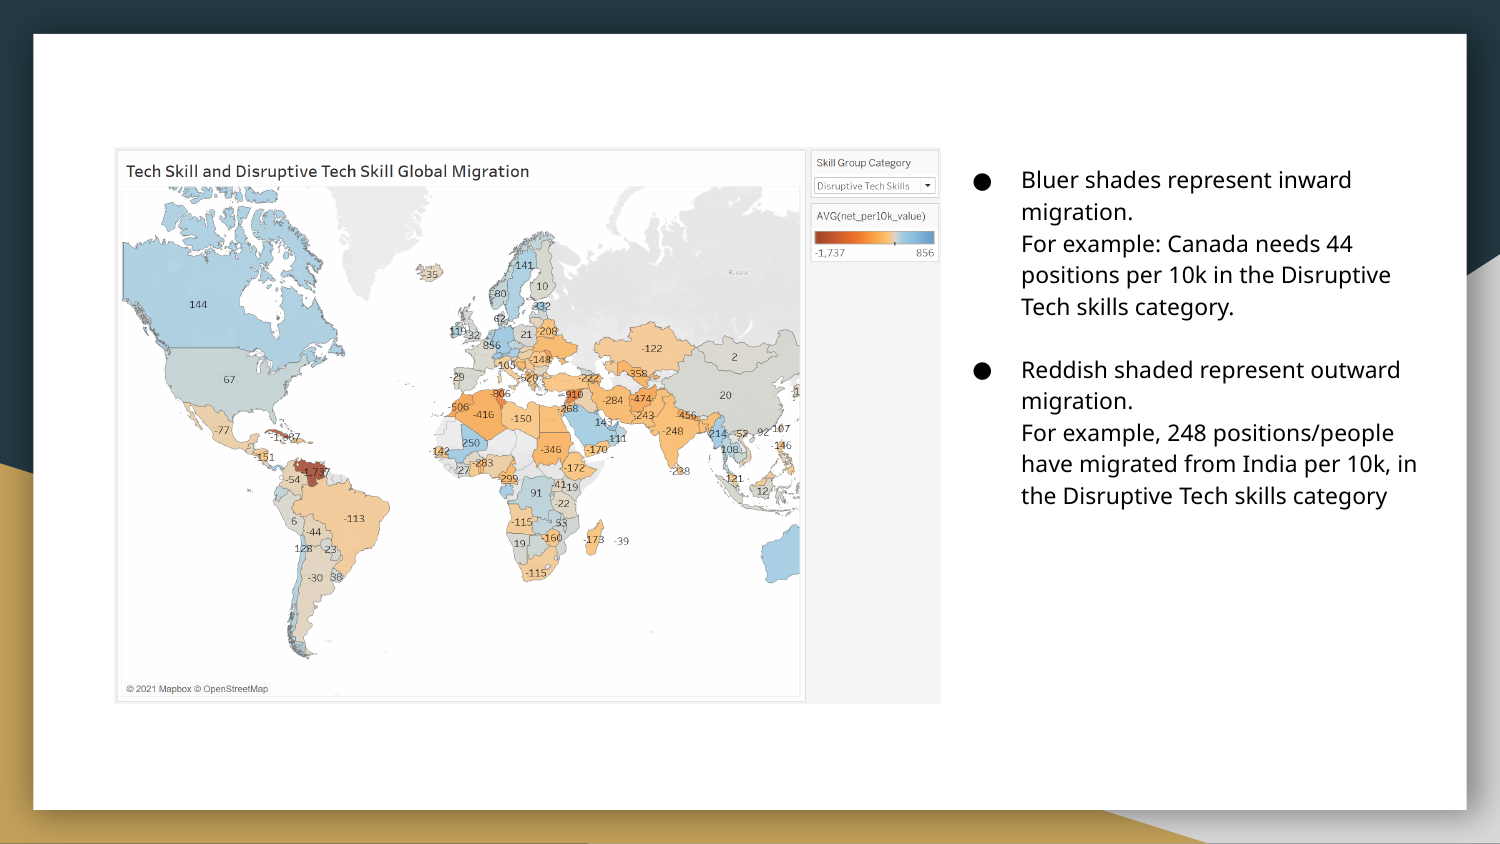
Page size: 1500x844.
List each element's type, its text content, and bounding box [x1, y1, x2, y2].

text_box Bluer shades represent inward migration. For example: Canada needs 44 positions per 10k in the Disruptive Tech skills category. Reddish shaded represent outward migration. For example, 248 positions/people have migrated from India per 10k, in the Disruptive Tech skills category [942, 147, 1443, 524]
picture [113, 146, 941, 704]
